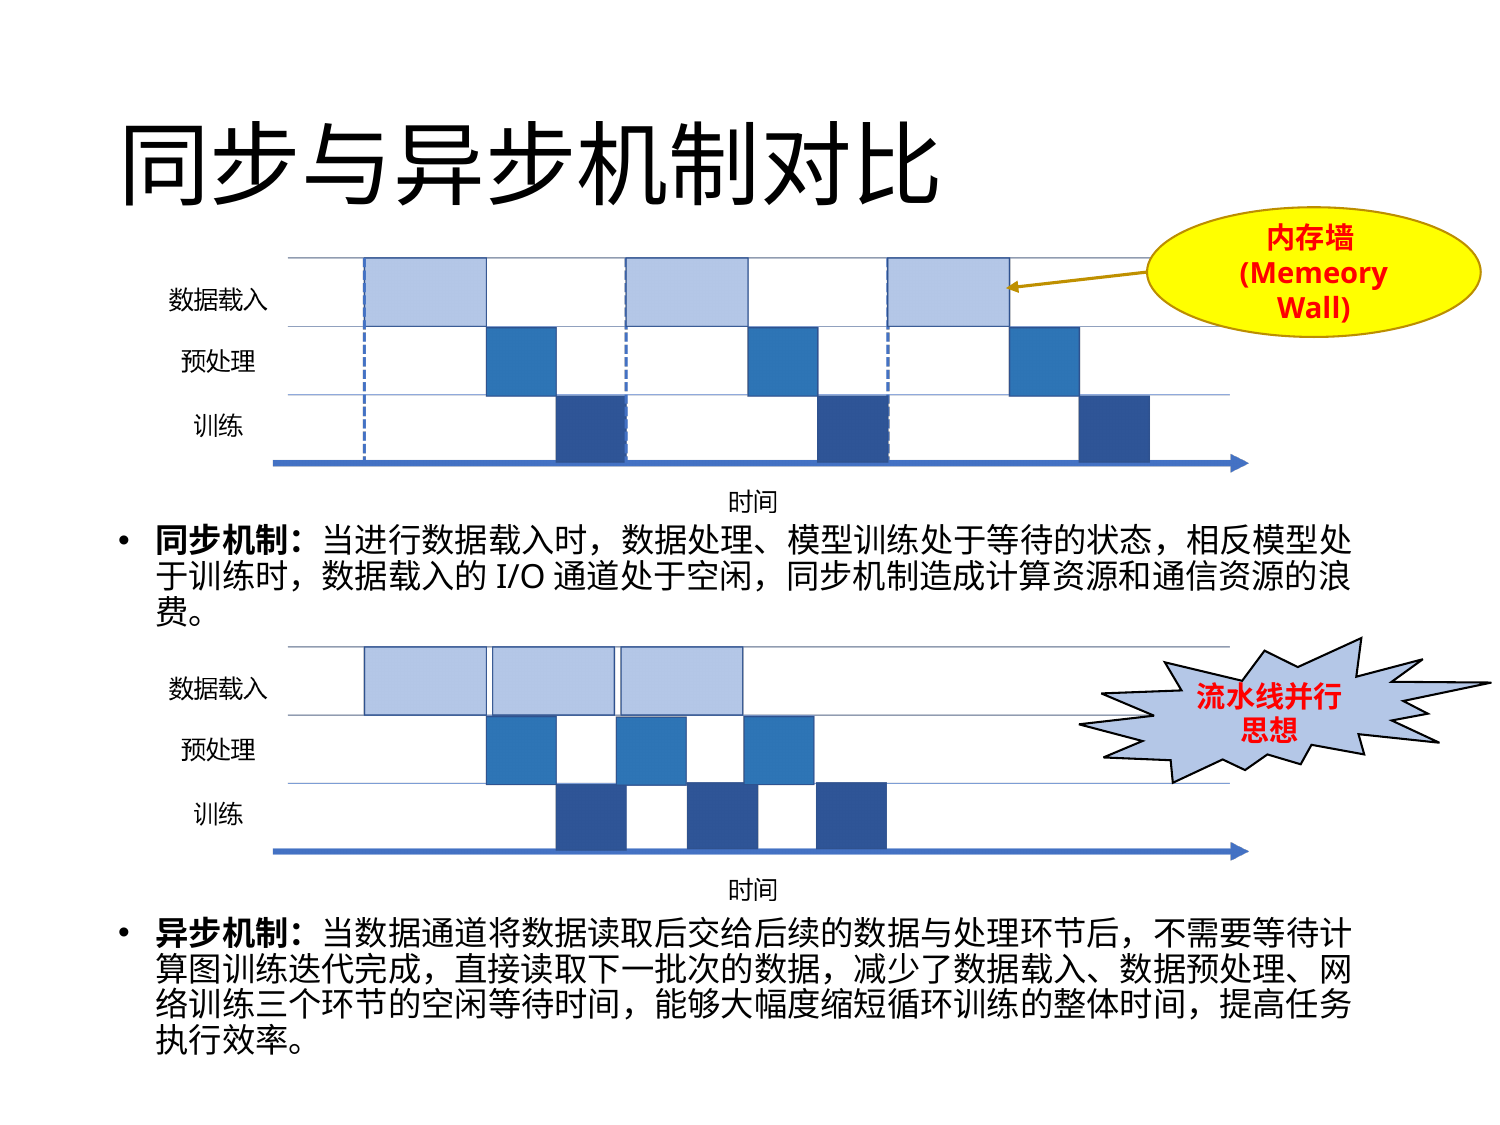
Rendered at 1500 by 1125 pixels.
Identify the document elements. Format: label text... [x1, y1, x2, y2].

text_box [1005, 272, 1147, 289]
text_box 内存墙(Memeory Wall) [1150, 206, 1482, 339]
text_box 流水线并行思想 [1249, 636, 1492, 769]
title 同步与异步机制对比 [103, 59, 1397, 278]
picture [169, 646, 1249, 901]
list 同步机制：当进行数据载入时，数据处理、模型训练处于等待的状态，相反模型处于训练时，数据载入的I/O通道处于空闲，同步机制造成计算资源和通信资源的浪费。 [103, 516, 1397, 609]
picture [169, 257, 1249, 513]
text_box 异步机制：当数据通道将数据读取后交给后续的数据与处理环节后，不需要等待计算图训练迭代完成，直接读取下一批次的数据，减少了数据载入、数据预处理、网络训练三个环节的空闲等待时间，能够大幅度缩短循环训练的整体时间，提高任务执行效率。 [103, 908, 1397, 1084]
